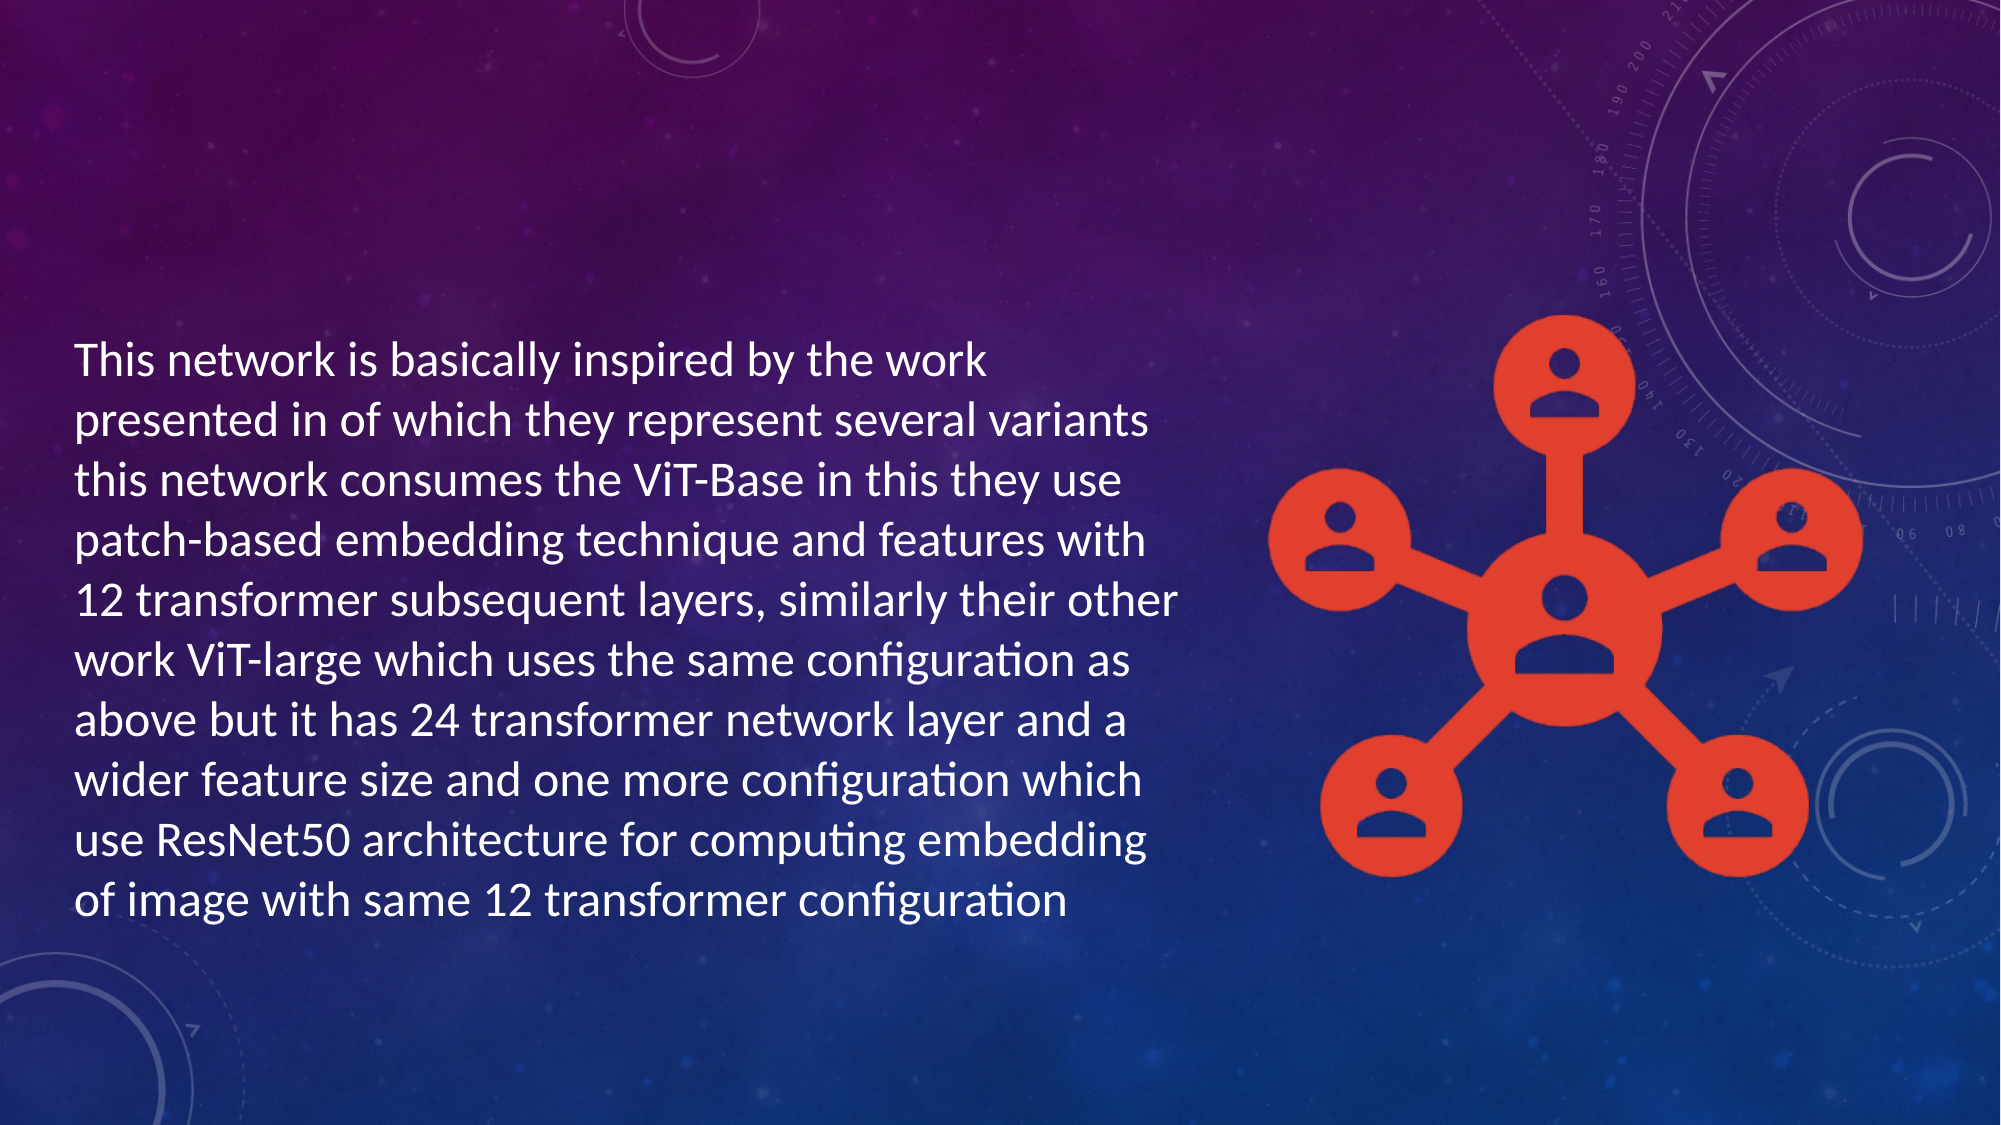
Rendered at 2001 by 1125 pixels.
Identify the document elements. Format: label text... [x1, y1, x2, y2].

picture [0, 0, 2001, 1125]
list This network is basically inspired by the work presented in of which they represent several variants this network consumes the ViT-Base in this they use patch-based embedding technique and features with 12 transformer subsequent layers, similarly their other work ViT-large which uses the same configuration as above but it has 24 transformer network layer and a wider feature size and one more configuration which use ResNet50 architecture for computing embedding of image with same 12 transformer configuration [58, 126, 1211, 1125]
